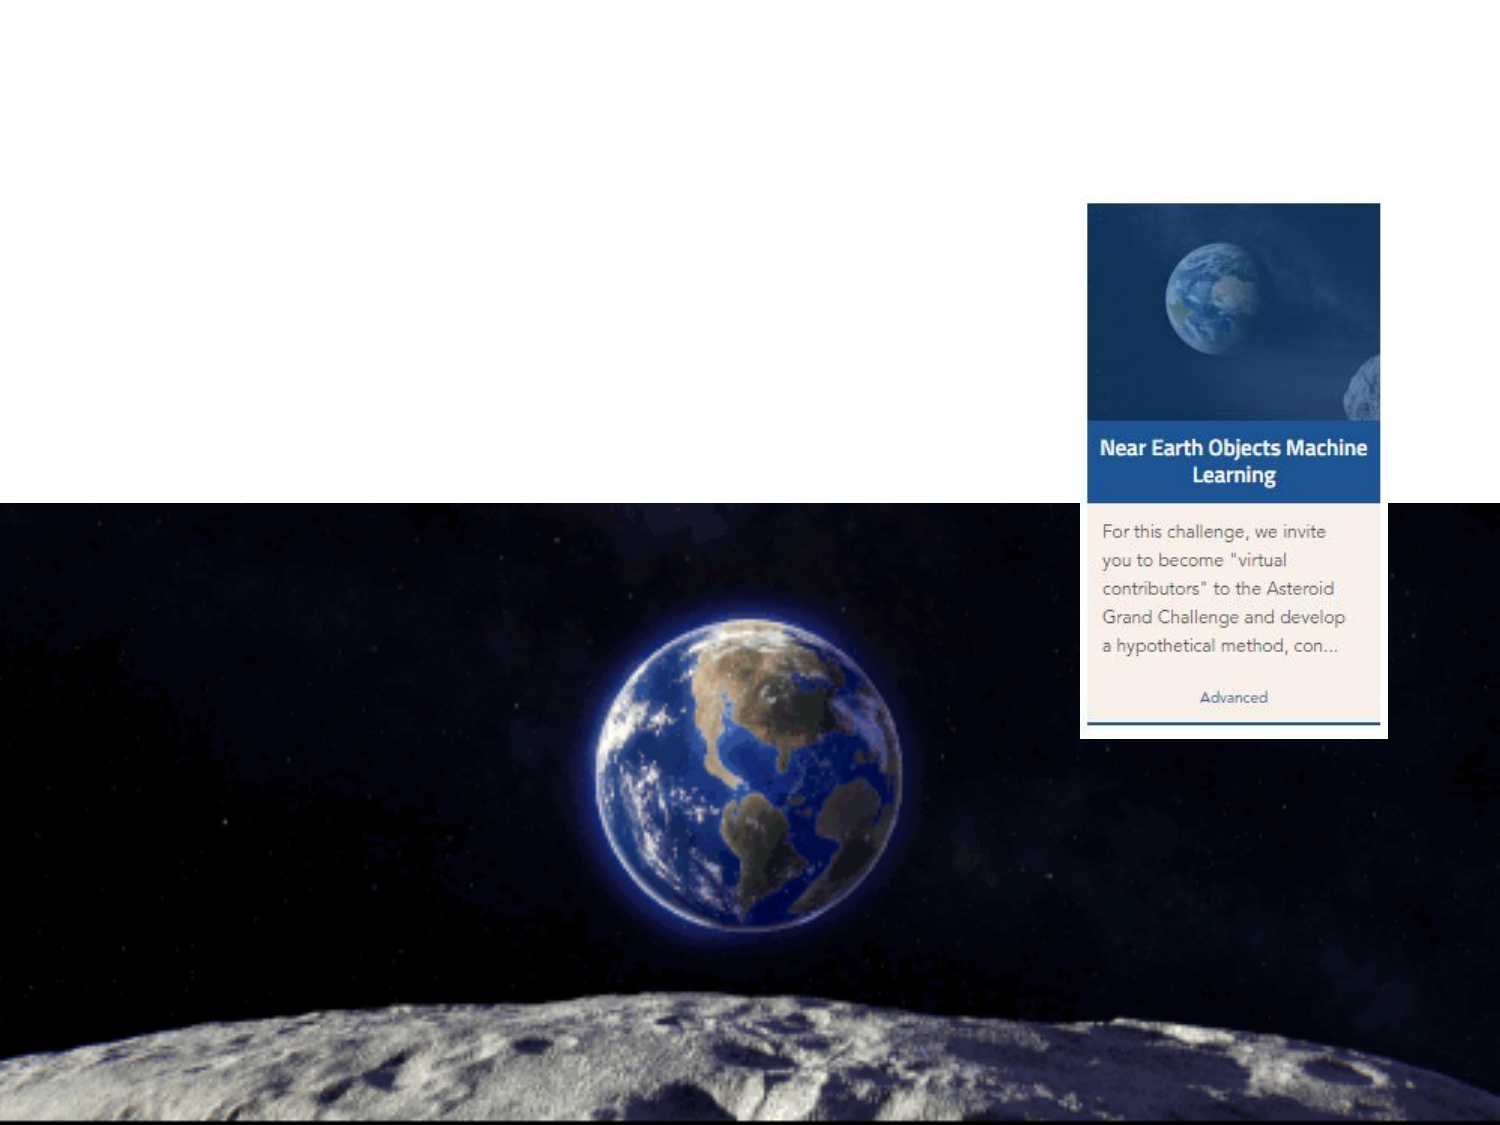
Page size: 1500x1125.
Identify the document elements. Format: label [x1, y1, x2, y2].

picture [0, 196, 1500, 1125]
